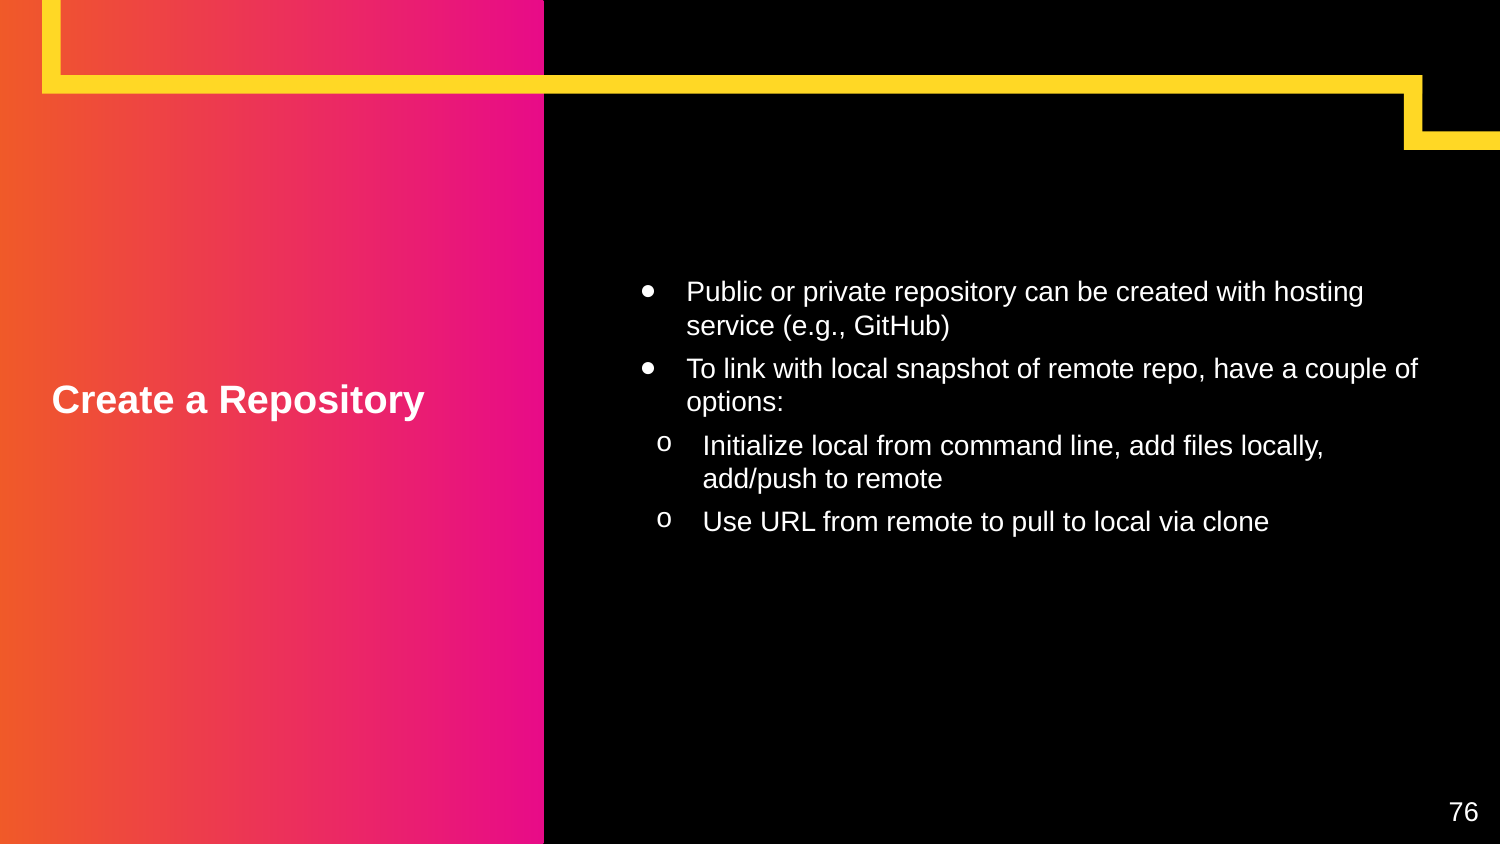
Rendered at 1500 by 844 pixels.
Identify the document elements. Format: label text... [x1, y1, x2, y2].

title Create a Repository [42, 343, 433, 430]
text_box Public or private repository can be created with hosting service (e.g., GitHub) To link with local snapshot of remote repo, have a couple of options: Initialize local from command line, add files locally, add/push to remote Use URL from remote to pull to local via clone [611, 265, 1454, 545]
slide_number 76 [1403, 779, 1494, 844]
